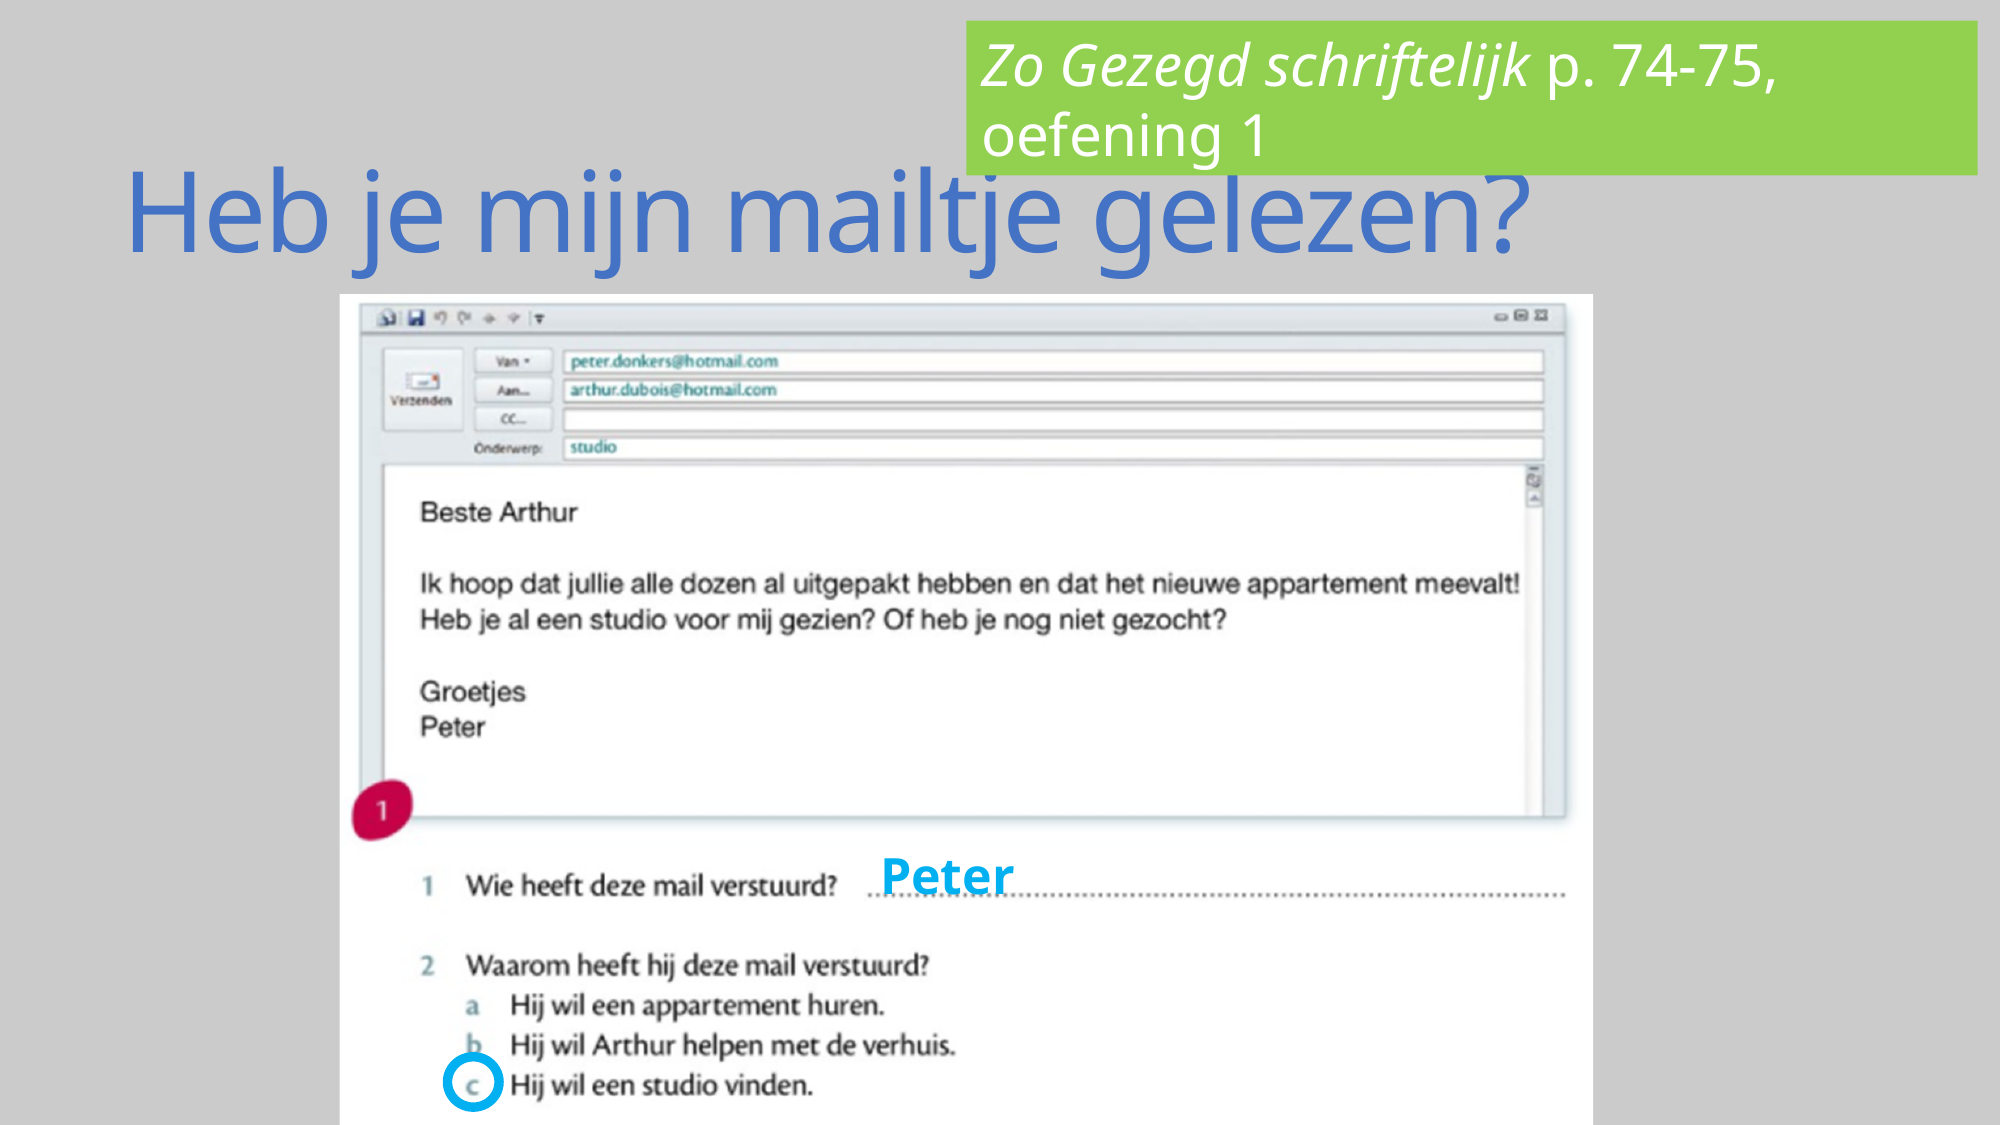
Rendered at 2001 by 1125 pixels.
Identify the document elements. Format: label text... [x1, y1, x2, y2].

text_box Zo Gezegd schriftelijk p. 74-75, oefening 1 [966, 20, 1978, 176]
picture [339, 293, 1594, 1125]
title Heb je mijn mailtje gelezen? [107, 81, 1875, 354]
